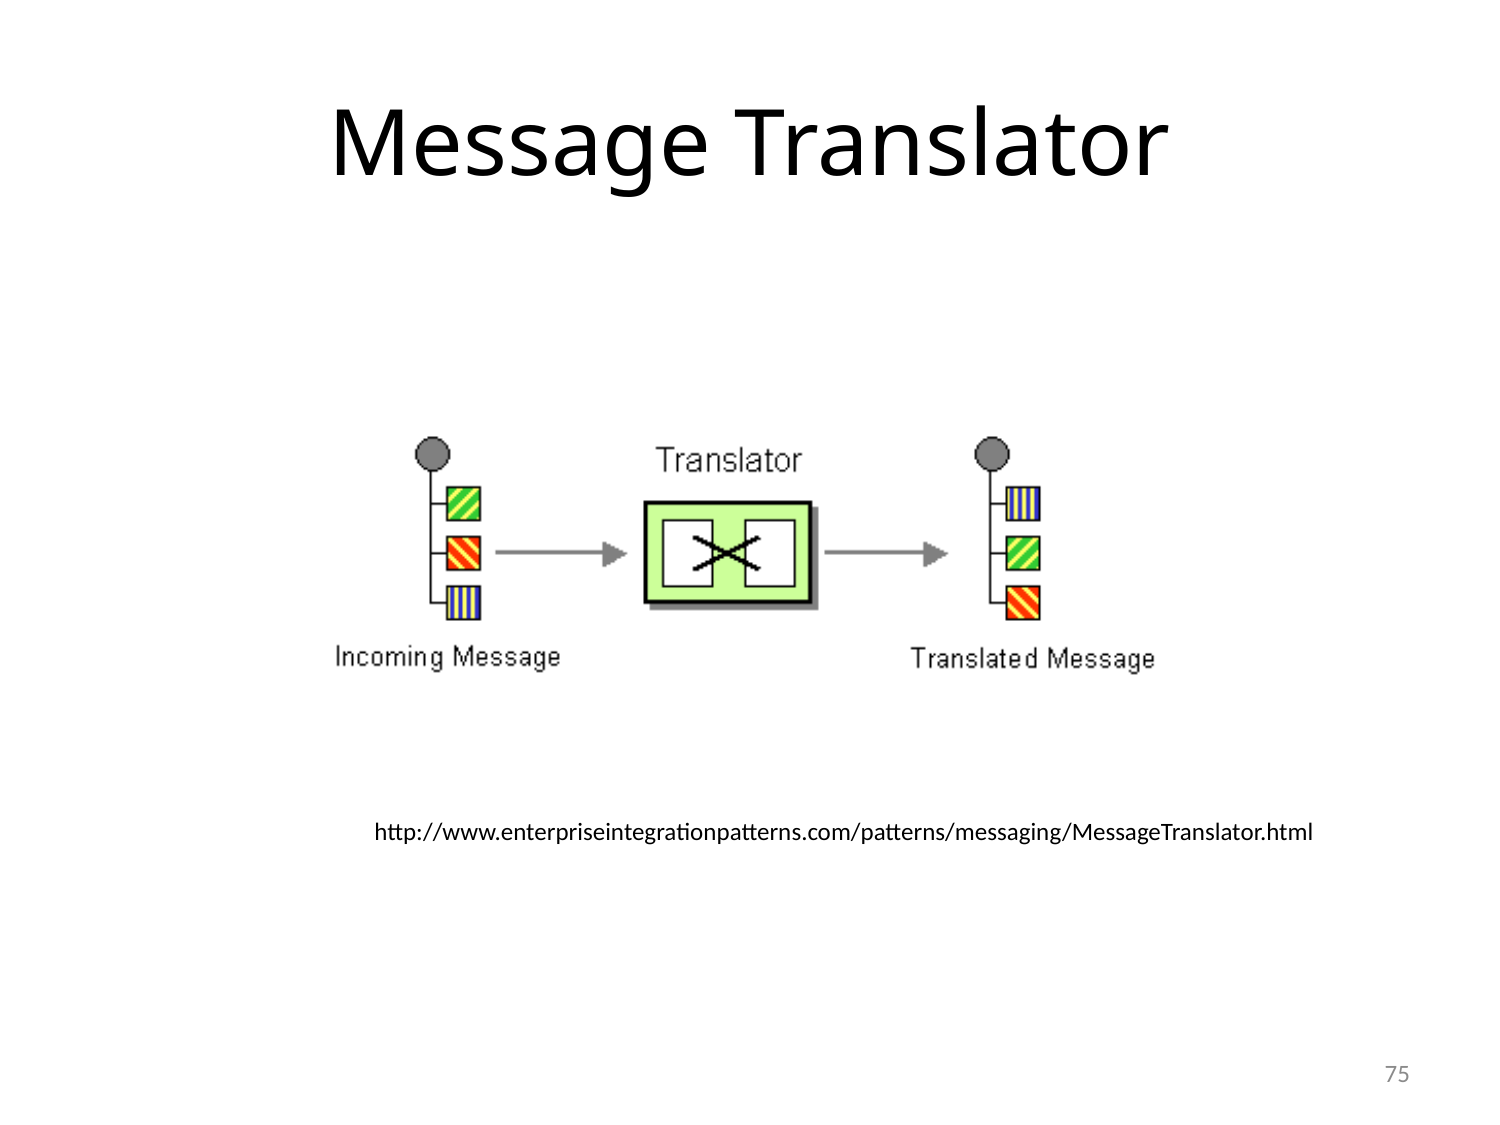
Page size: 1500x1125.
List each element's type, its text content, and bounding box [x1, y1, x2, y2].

title Message Translator [75, 45, 1425, 233]
text_box http://www.enterpriseintegrationpatterns.com/patterns/messaging/MessageTranslator.html [359, 807, 1337, 853]
picture [317, 431, 1183, 687]
slide_number 75 [1074, 1042, 1425, 1103]
